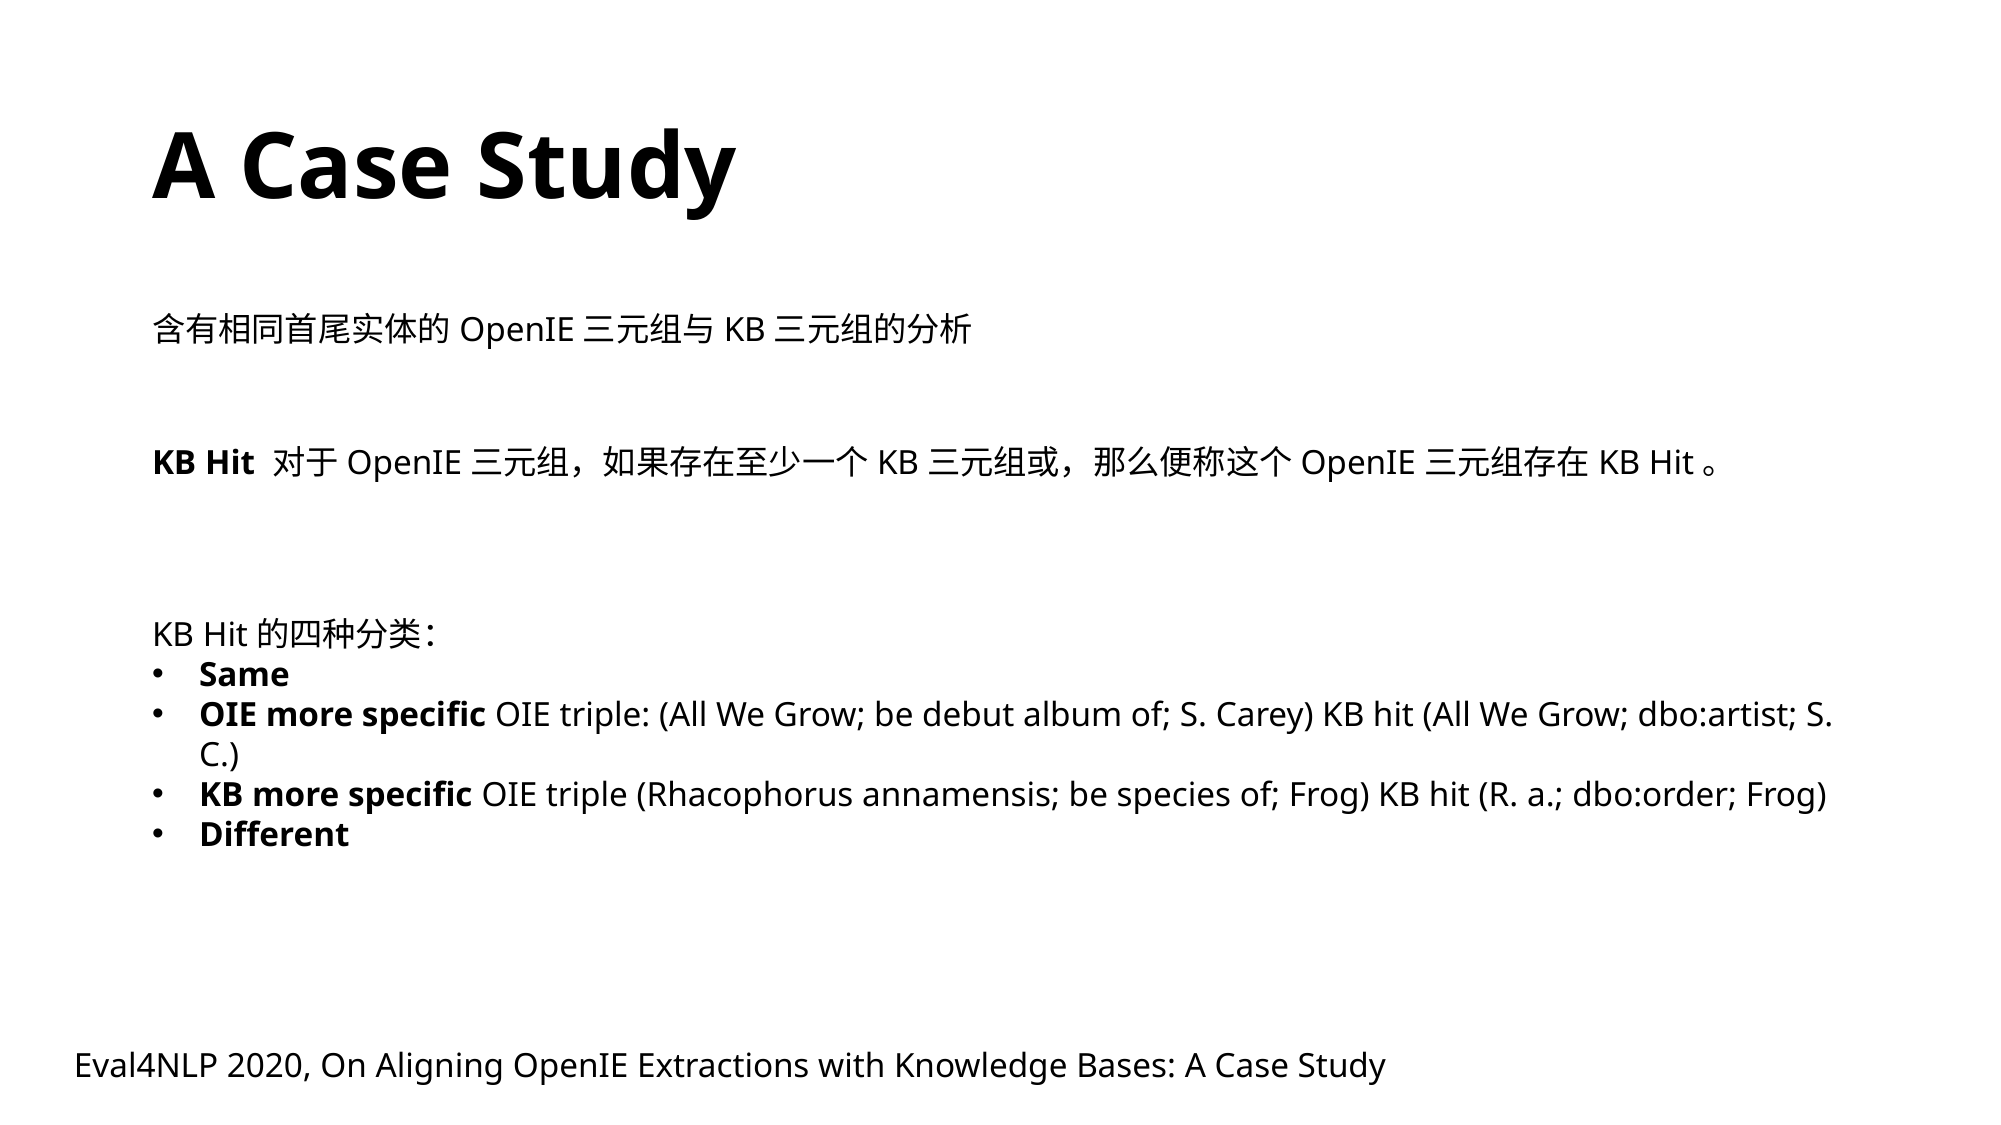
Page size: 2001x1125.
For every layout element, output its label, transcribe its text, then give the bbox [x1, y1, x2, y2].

text_box Eval4NLP 2020, On Aligning OpenIE Extractions with Knowledge Bases: A Case Study [59, 1037, 1863, 1092]
text_box KB Hit的四种分类： Same OIE more specific OIE triple: (All We Grow; be debut album of; S. Carey) KB hit (All We Grow; dbo:artist; S. C.) KB more specific OIE triple (Rhacophorus annamensis; be species of; Frog) KB hit (R. a.; dbo:order; Frog) Different [137, 606, 1863, 861]
text_box 含有相同首尾实体的OpenIE三元组与KB三元组的分析 [137, 301, 1850, 356]
title A Case Study [137, 59, 1863, 278]
